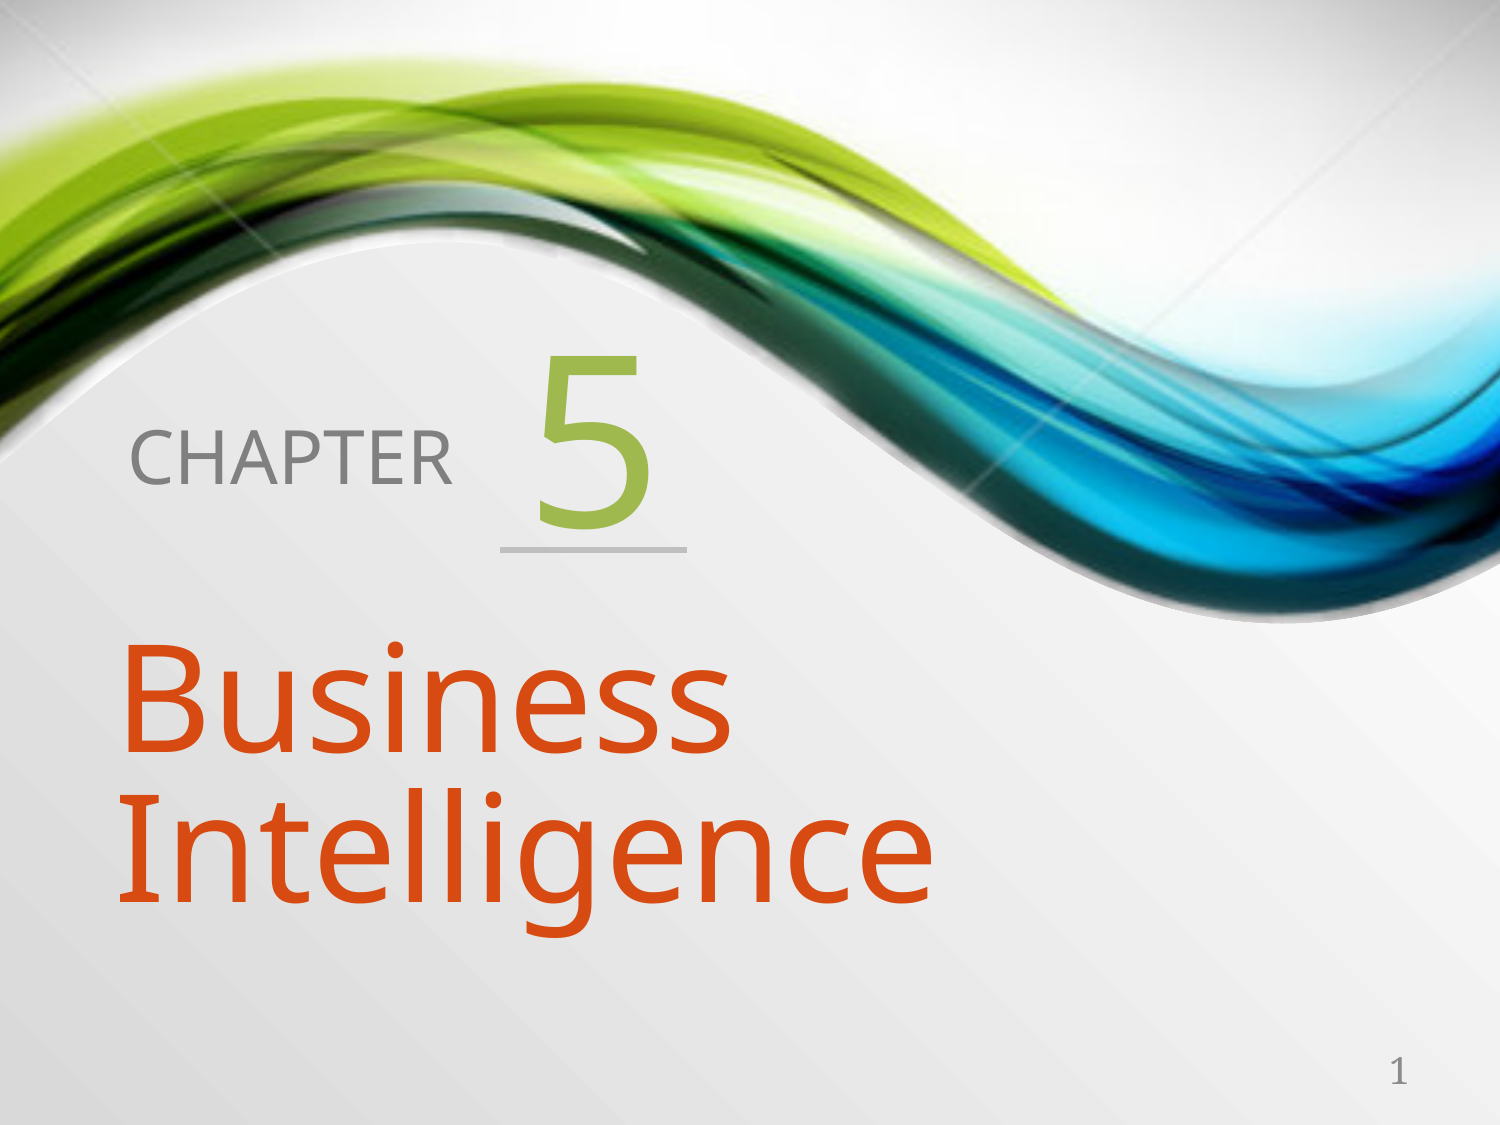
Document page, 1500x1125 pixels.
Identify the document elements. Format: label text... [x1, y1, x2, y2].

picture [0, 0, 1500, 623]
slide_number 1 [1074, 1042, 1425, 1103]
picture [1304, 574, 1314, 578]
subtitle Business Intelligence [99, 624, 1475, 1100]
list 5 [425, 287, 763, 575]
